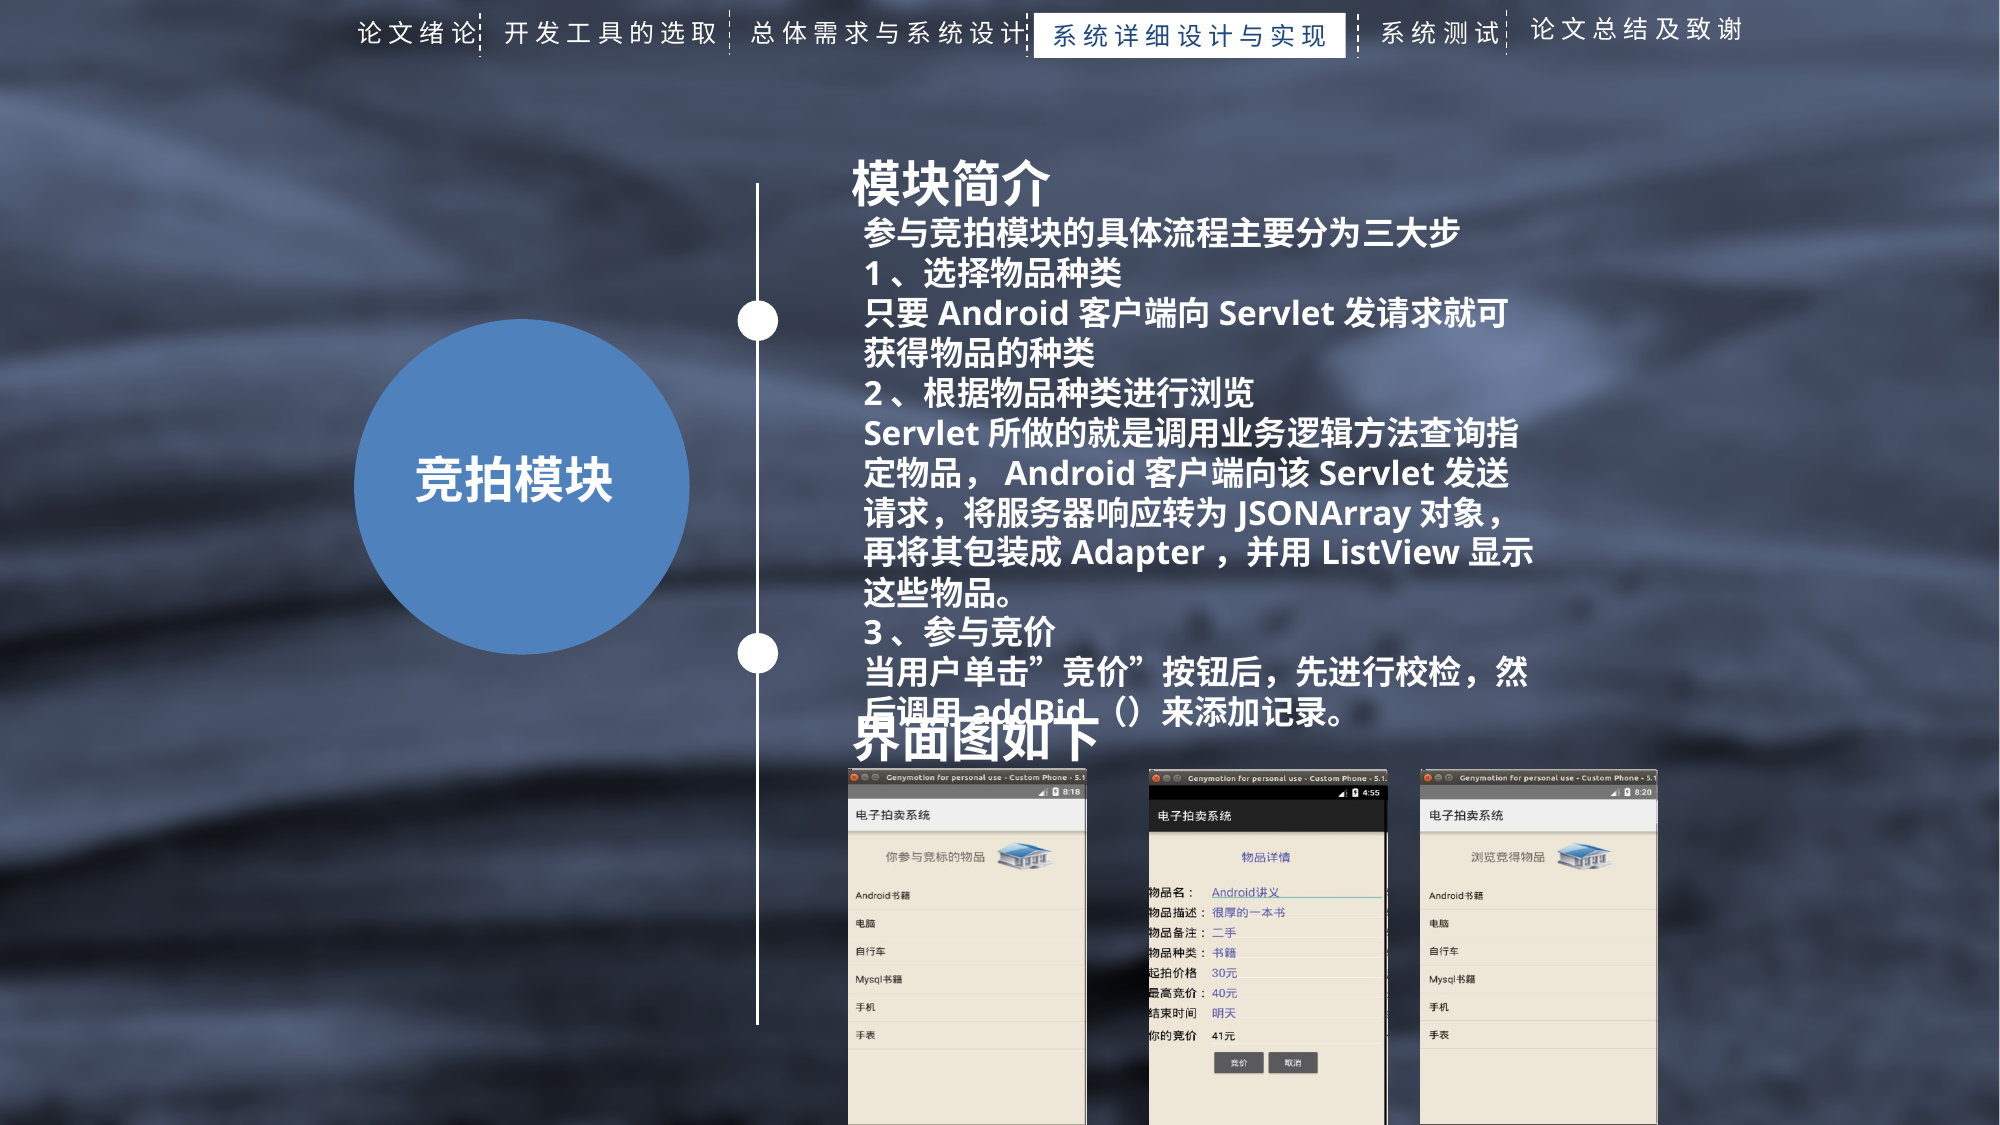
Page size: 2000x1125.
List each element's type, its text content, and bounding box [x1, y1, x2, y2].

text_box 总体需求与系统设计 [729, 9, 1048, 55]
picture [848, 768, 1087, 1125]
text_box 界面图如下 [836, 699, 1330, 775]
picture [1420, 769, 1659, 1125]
text_box 参与竞拍模块的具体流程主要分为三大步 1、选择物品种类 只要Android客户端向Servlet发请求就可获得物品的种类 2、根据物品种类进行浏览 Servlet所做的就是调用业务逻辑方法查询指定物品，Android客户端向该Servlet发送请求，将服务器响应转为JSONArray对象，再将其包装成Adapter，并用ListView显示这些物品。 3、参与竞价 当用户单击”竞价”按钮后，先进行校检，然后调用addBid（）来添加记录。 [848, 204, 1555, 739]
text_box 论文绪论 [311, 10, 481, 56]
text_box 论文总结及致谢 [1506, 6, 1767, 52]
picture [1149, 769, 1388, 1125]
text_box 系统测试 [1357, 9, 1506, 55]
text_box 开发工具的选取 [481, 10, 729, 56]
text_box 模块简介 [836, 144, 1330, 220]
text_box [351, 317, 692, 657]
text_box 竞拍模块 [399, 441, 644, 517]
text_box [739, 182, 777, 1026]
text_box 系统详细设计与实现 [1033, 12, 1346, 58]
